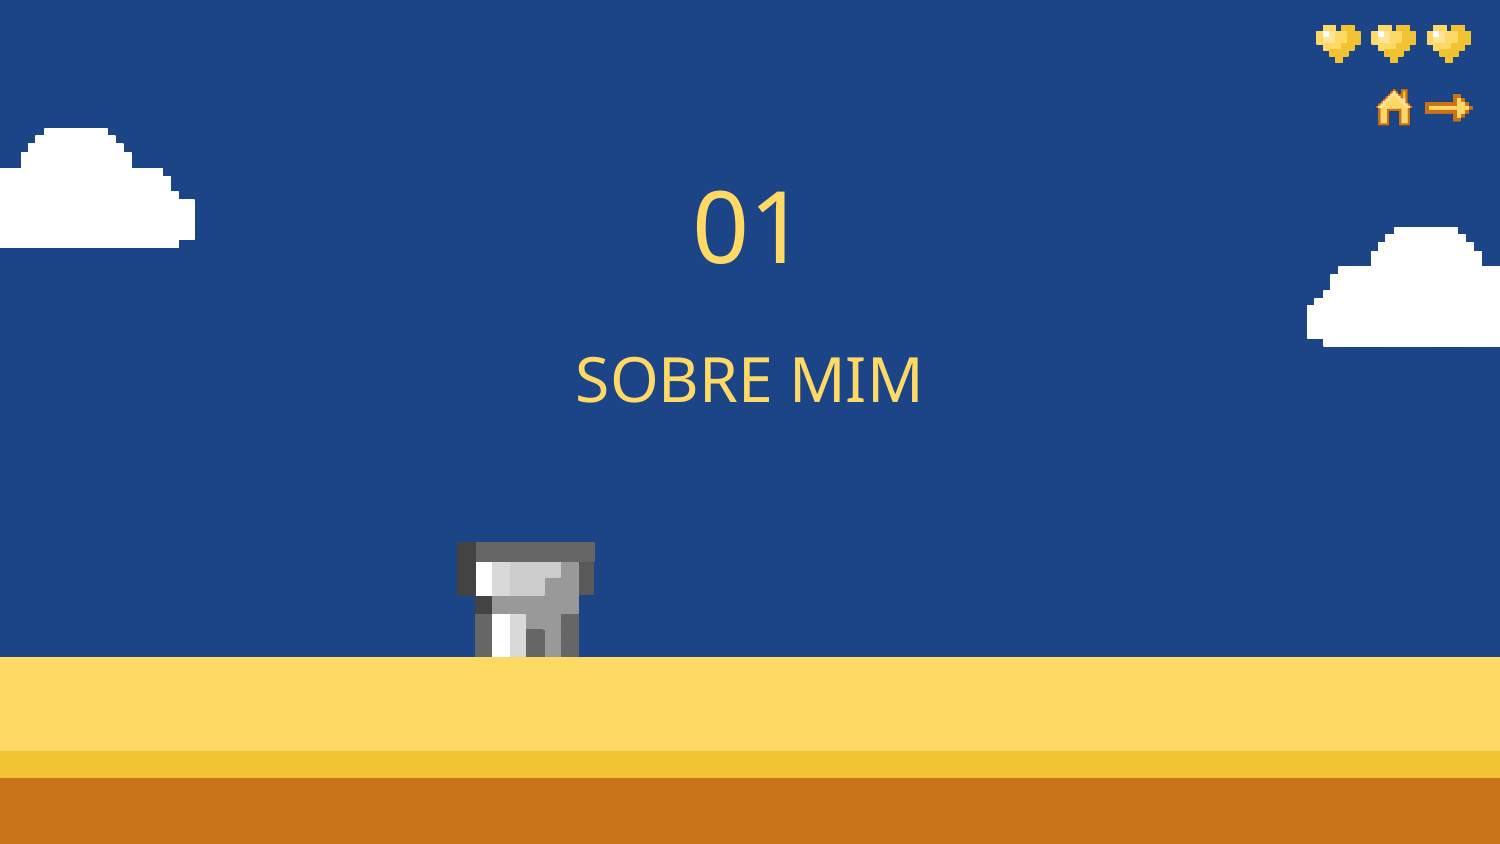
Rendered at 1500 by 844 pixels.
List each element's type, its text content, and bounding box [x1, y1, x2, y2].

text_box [1427, 25, 1471, 63]
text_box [1316, 25, 1361, 63]
picture [1425, 92, 1473, 122]
title SOBRE MIM [218, 308, 1282, 447]
title 01 [51, 181, 1449, 299]
picture [1374, 88, 1413, 127]
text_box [1371, 25, 1416, 63]
